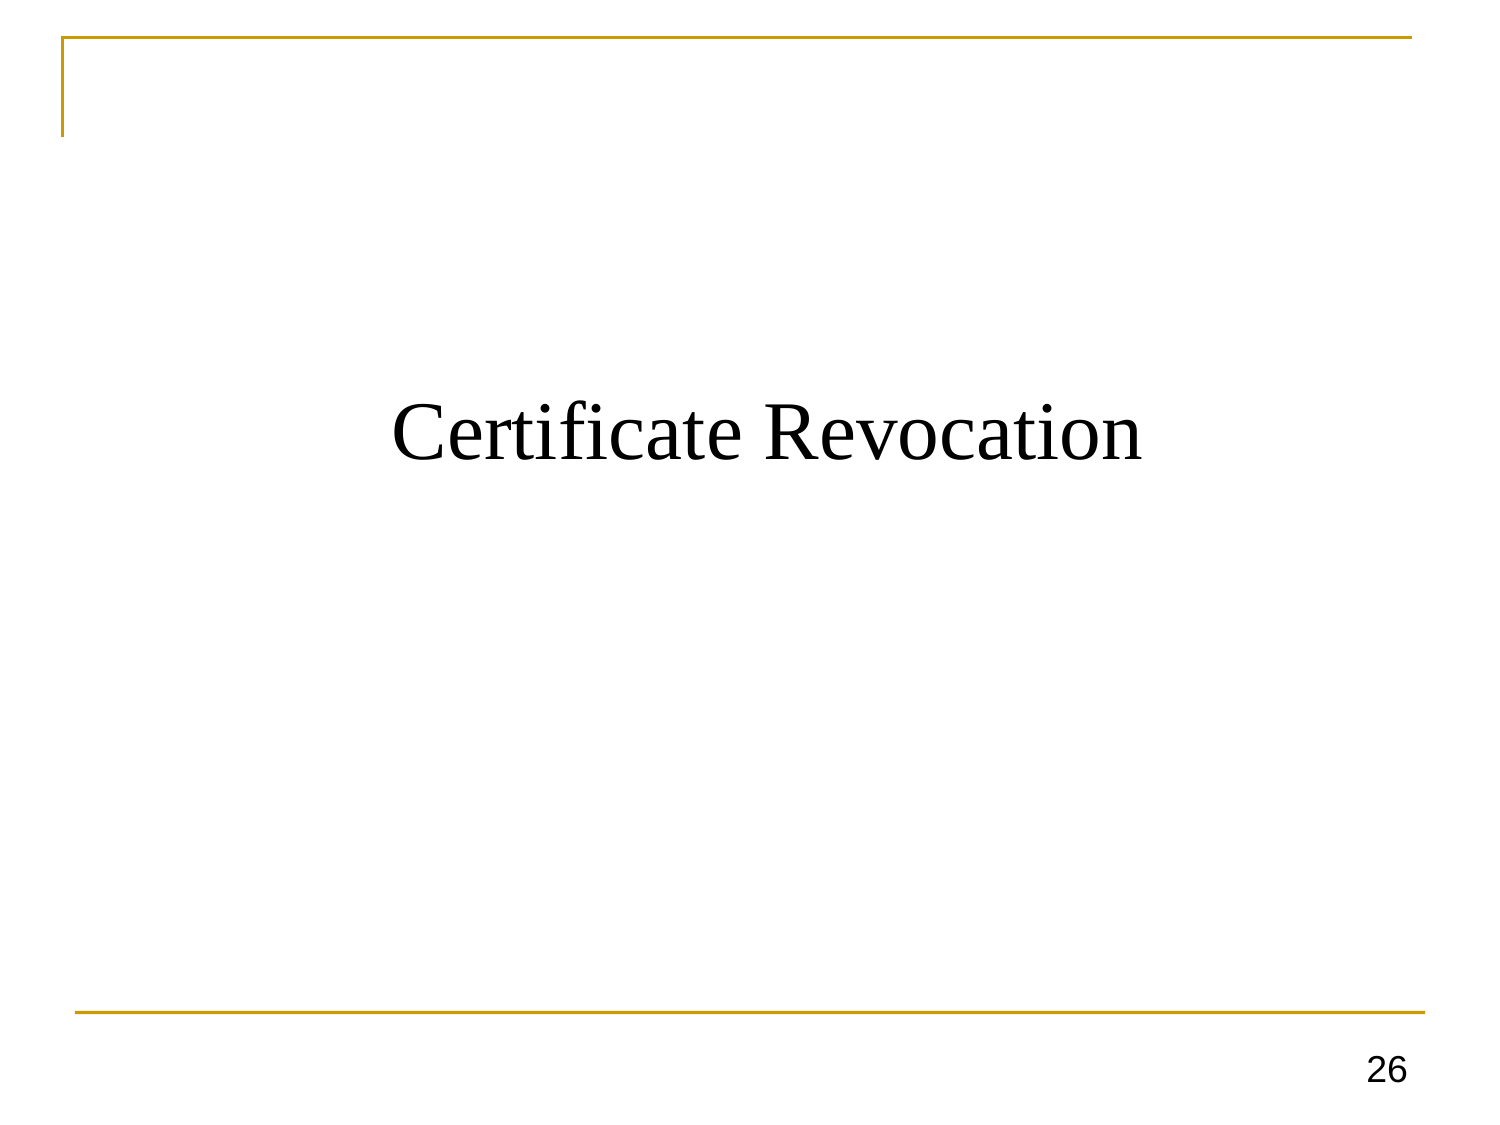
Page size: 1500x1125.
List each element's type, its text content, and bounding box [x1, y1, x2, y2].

text_box 26 [1351, 1023, 1424, 1098]
title Certificate Revocation [36, 69, 1500, 543]
